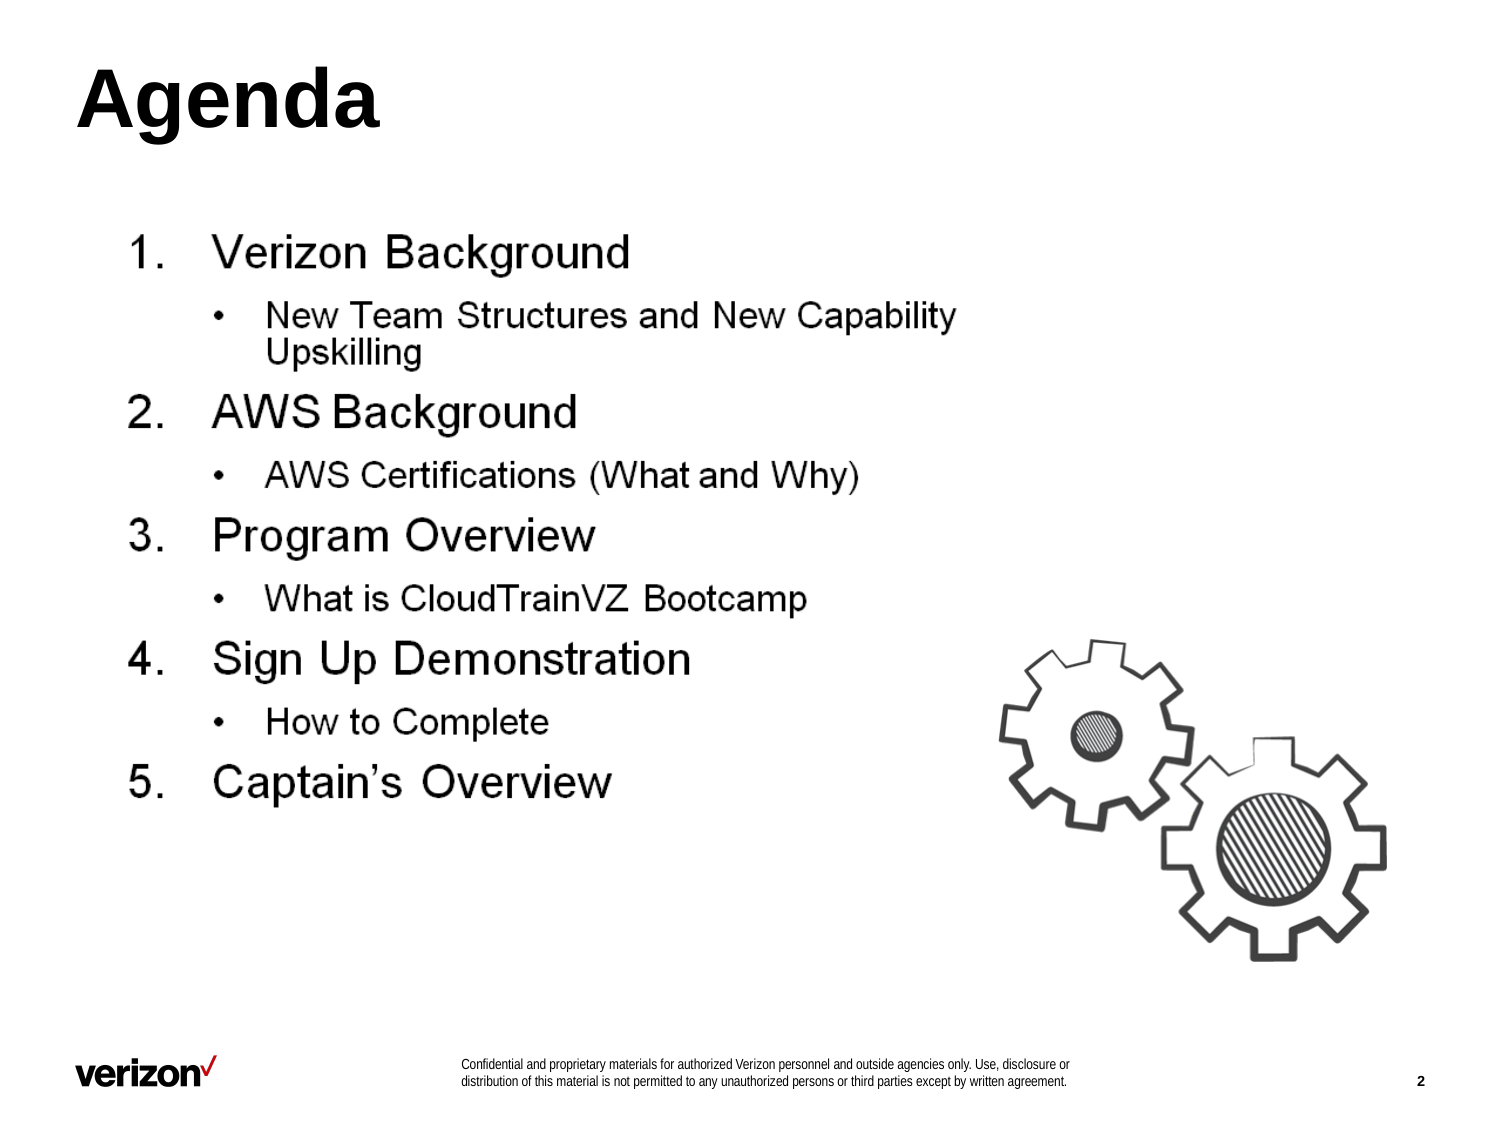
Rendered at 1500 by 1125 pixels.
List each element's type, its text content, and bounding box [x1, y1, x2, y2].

picture [998, 637, 1387, 963]
picture [112, 212, 987, 813]
title Agenda [75, 63, 750, 349]
picture [58, 1038, 234, 1104]
text_box 2 [1387, 1052, 1425, 1090]
